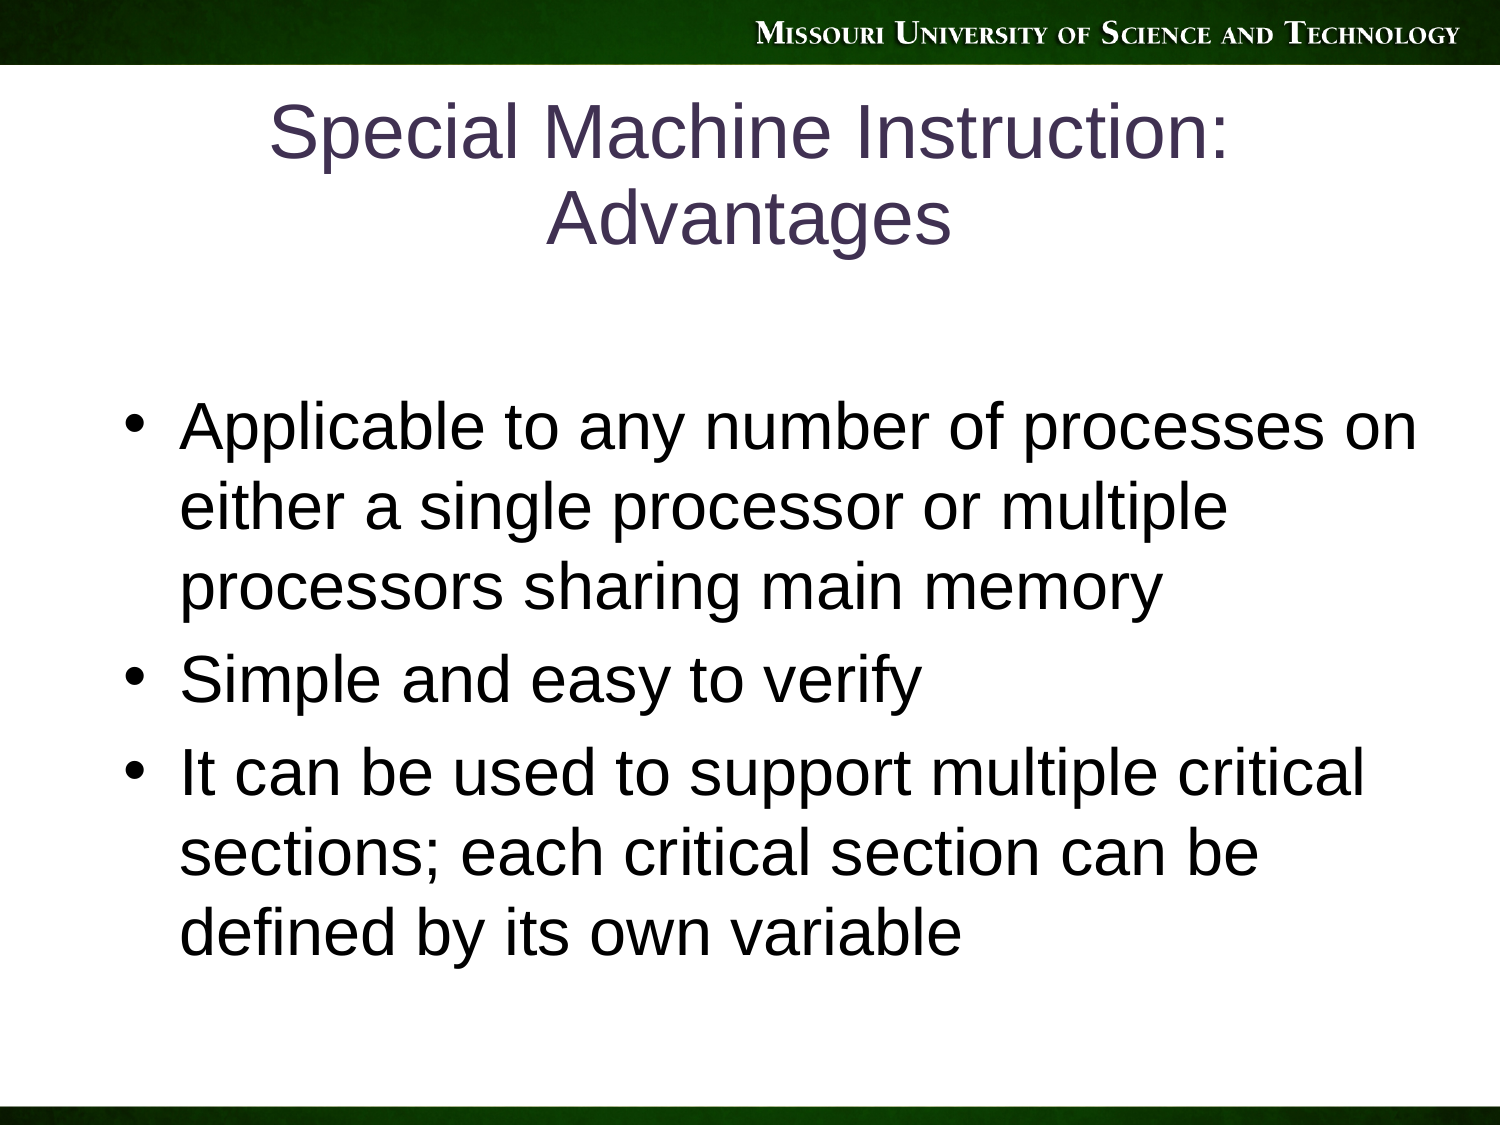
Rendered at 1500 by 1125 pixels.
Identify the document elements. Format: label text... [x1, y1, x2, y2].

picture [0, 0, 1500, 1125]
title Special Machine Instruction: Advantages [75, 81, 1425, 269]
list Applicable to any number of processes on either a single processor or multiple processors sharing main memory Simple and easy to verify It can be used to support multiple critical sections; each critical section can be defined by its own variable [108, 375, 1450, 1056]
